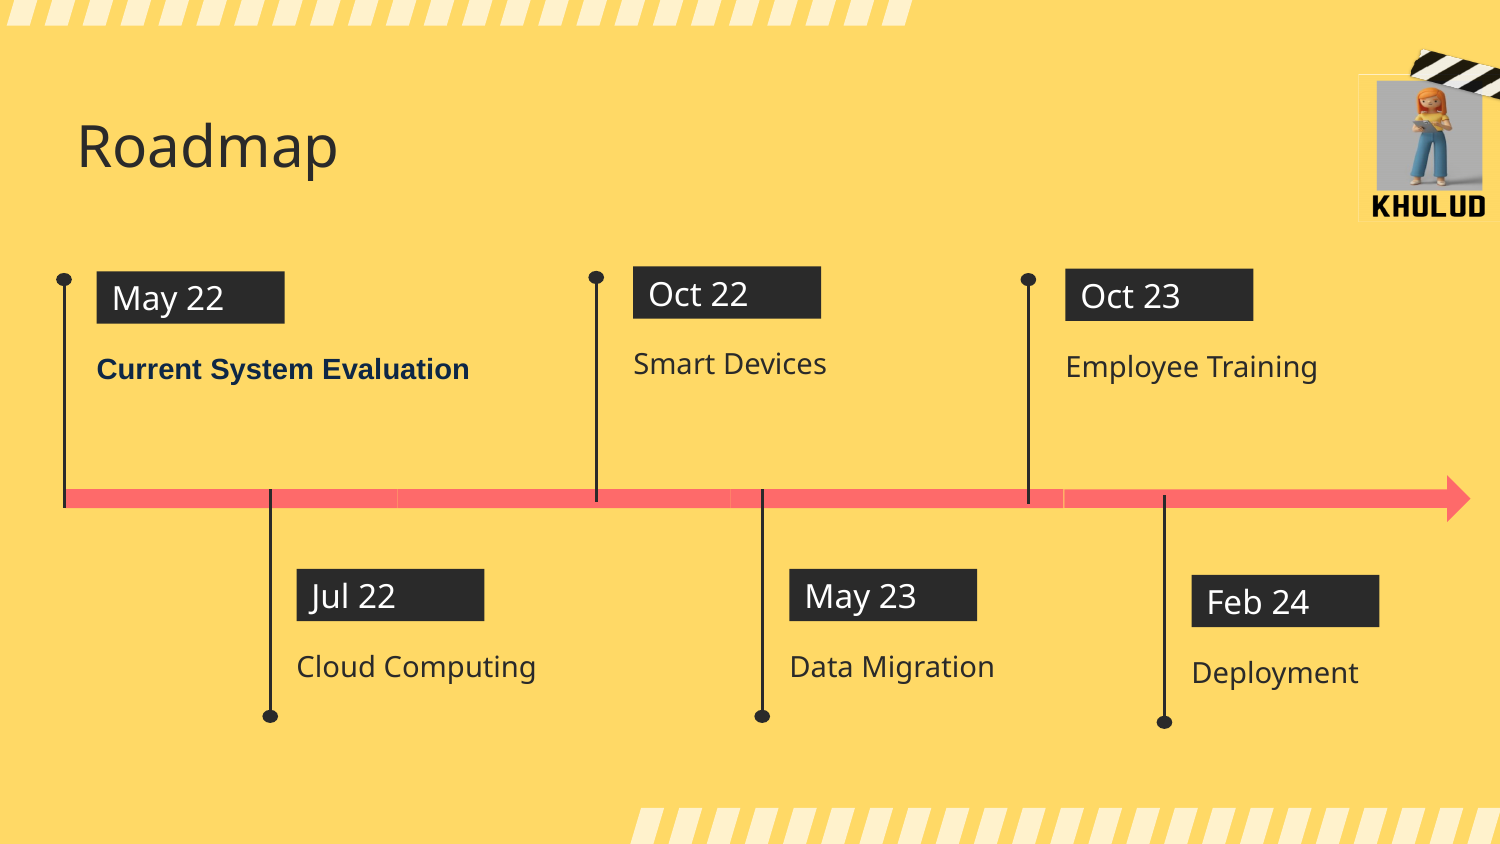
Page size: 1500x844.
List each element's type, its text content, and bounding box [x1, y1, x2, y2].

text_box Employee Training [1065, 330, 1453, 401]
text_box [581, 267, 612, 489]
text_box [773, 489, 1018, 509]
text_box Jul 22 [296, 568, 485, 622]
text_box [746, 510, 778, 732]
text_box [397, 489, 587, 509]
text_box [1064, 475, 1471, 523]
text_box Current System Evaluation [96, 332, 503, 404]
picture [1358, 44, 1500, 222]
text_box Smart Devices [633, 327, 1015, 399]
text_box [279, 489, 397, 509]
text_box Oct 23 [1065, 268, 1254, 321]
text_box [1037, 489, 1064, 509]
text_box May 22 [96, 271, 285, 324]
text_box Cloud Computing [296, 630, 613, 701]
text_box Deployment [1191, 636, 1500, 707]
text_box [1020, 272, 1037, 505]
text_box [754, 489, 771, 724]
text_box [1156, 494, 1173, 730]
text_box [588, 270, 605, 502]
title Roadmap [61, 88, 691, 200]
text_box Oct 22 [633, 266, 822, 319]
text_box Data Migration [789, 630, 1133, 701]
text_box [606, 489, 731, 509]
text_box [76, 489, 260, 509]
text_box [262, 488, 279, 724]
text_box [55, 272, 73, 509]
text_box Feb 24 [1191, 574, 1380, 628]
text_box May 23 [789, 568, 978, 622]
text_box [731, 489, 751, 509]
